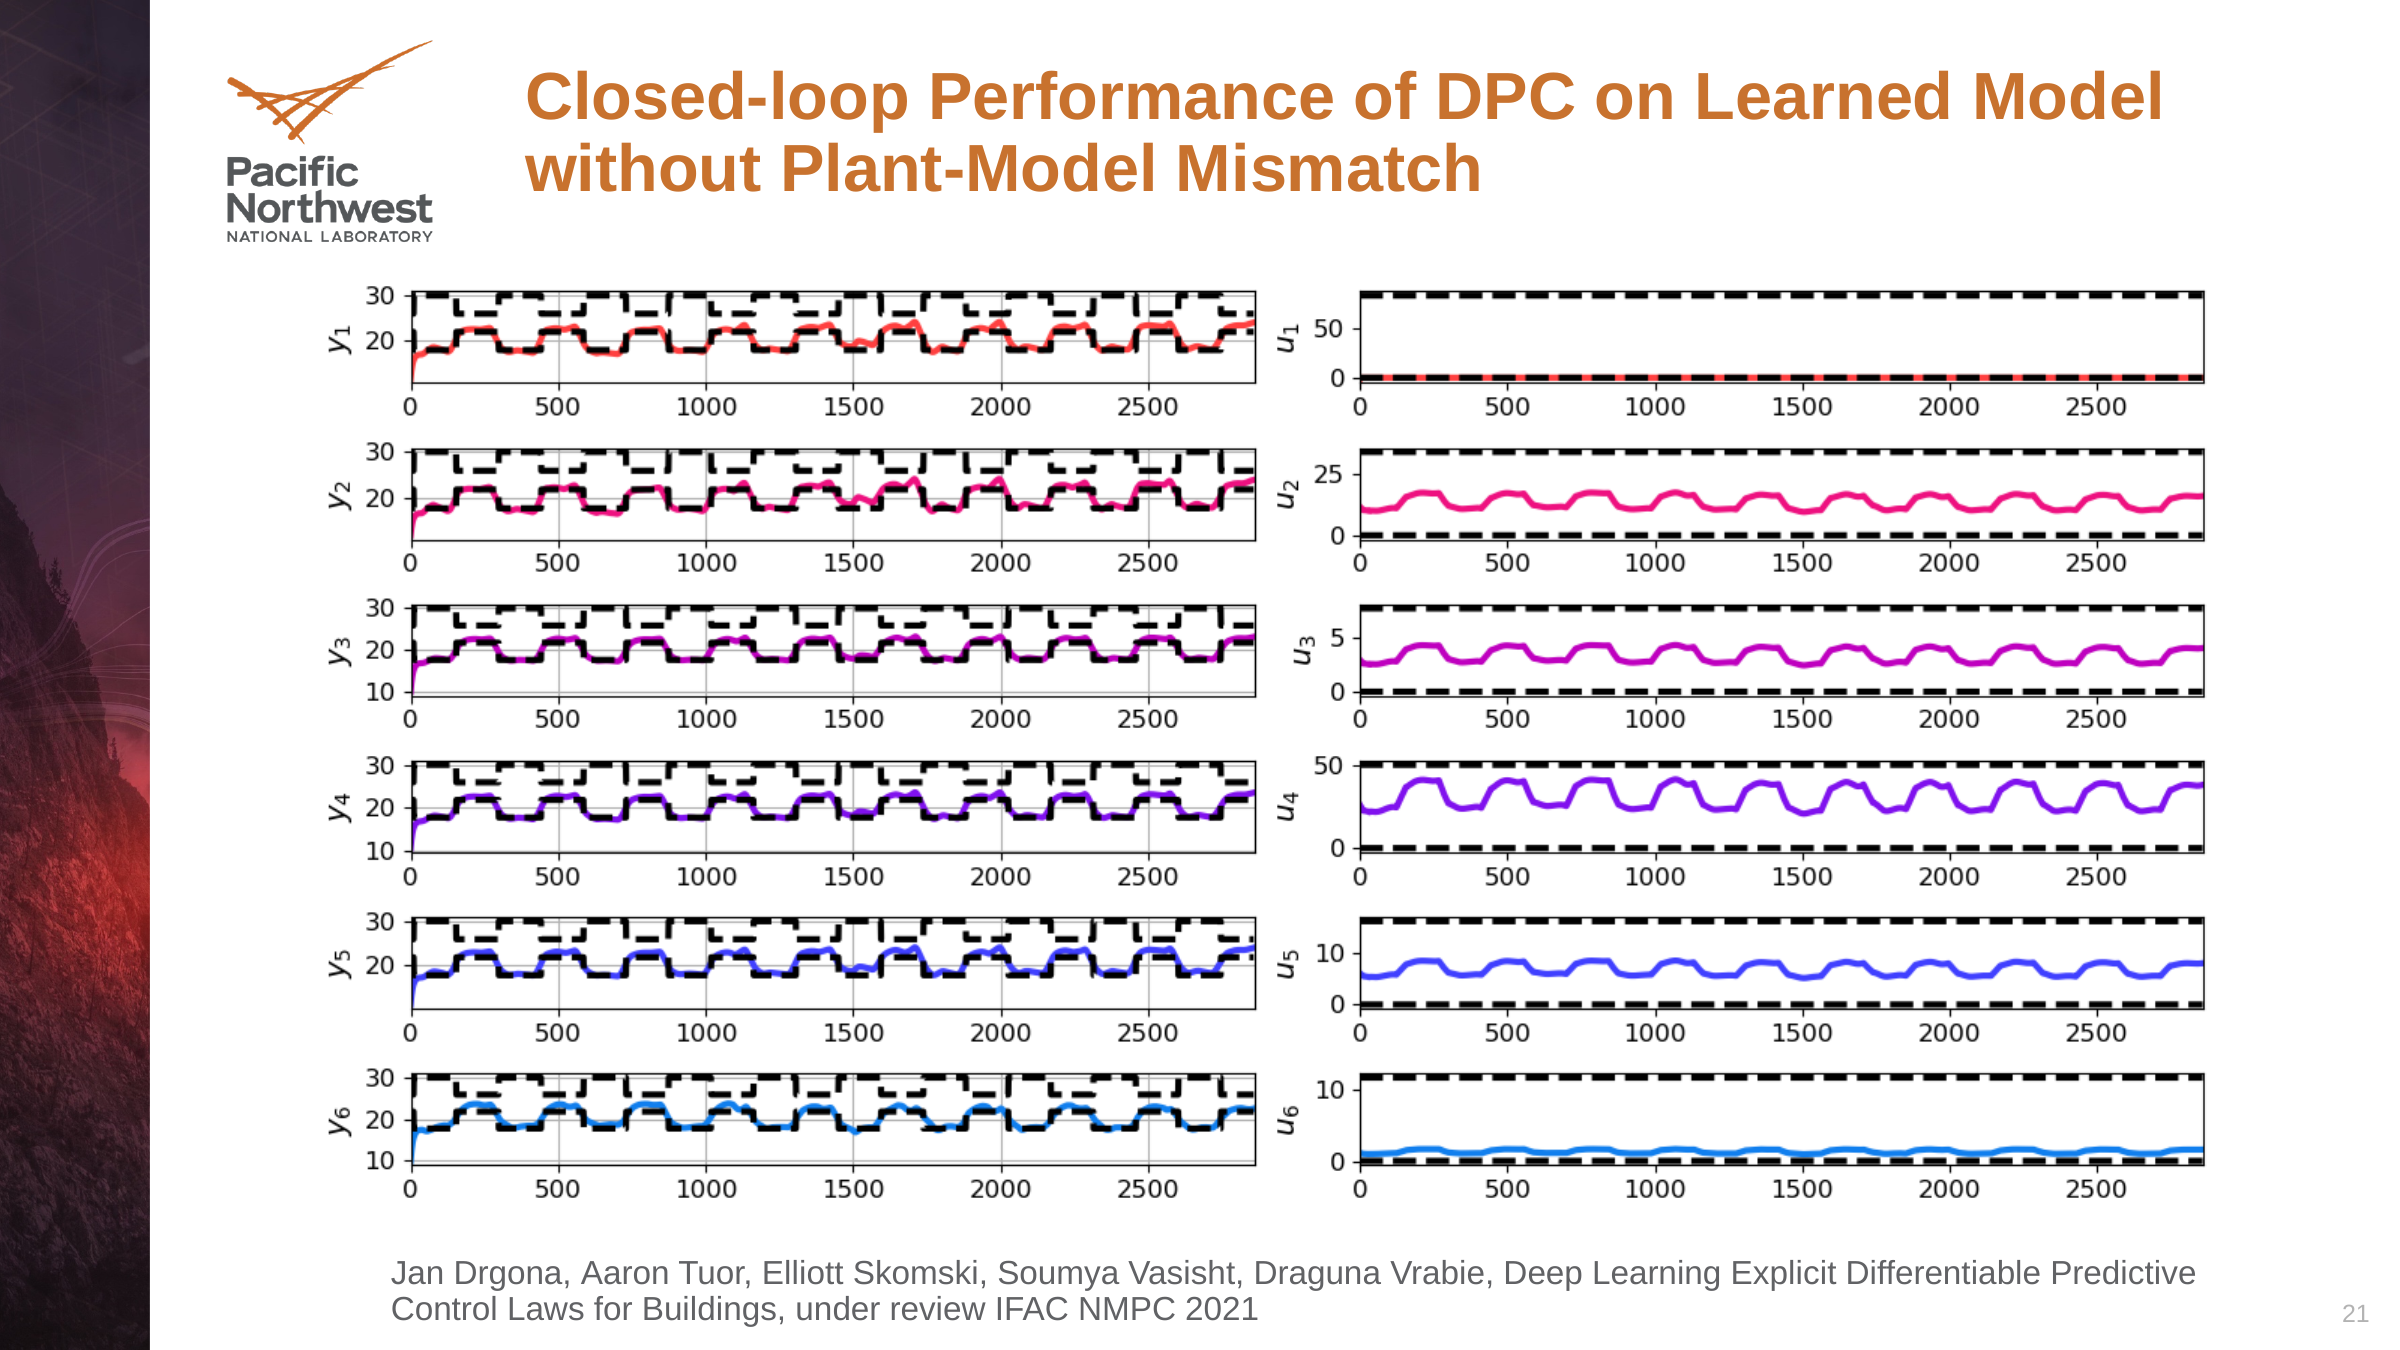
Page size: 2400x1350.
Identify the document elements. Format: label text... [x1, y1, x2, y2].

slide_number 21 [2295, 1275, 2370, 1350]
picture [225, 38, 435, 244]
text_box Jan Drgona, Aaron Tuor, Elliott Skomski, Soumya Vasisht, Draguna Vrabie, Deep Learning Explicit Differentiable Predictive Control Laws for Buildings, under review IFAC NMPC 2021 [376, 1248, 2263, 1335]
picture [305, 264, 2226, 1225]
title Closed-loop Performance of DPC on Learned Model without Plant-Model Mismatch [525, 44, 2325, 214]
picture [0, 0, 149, 1350]
